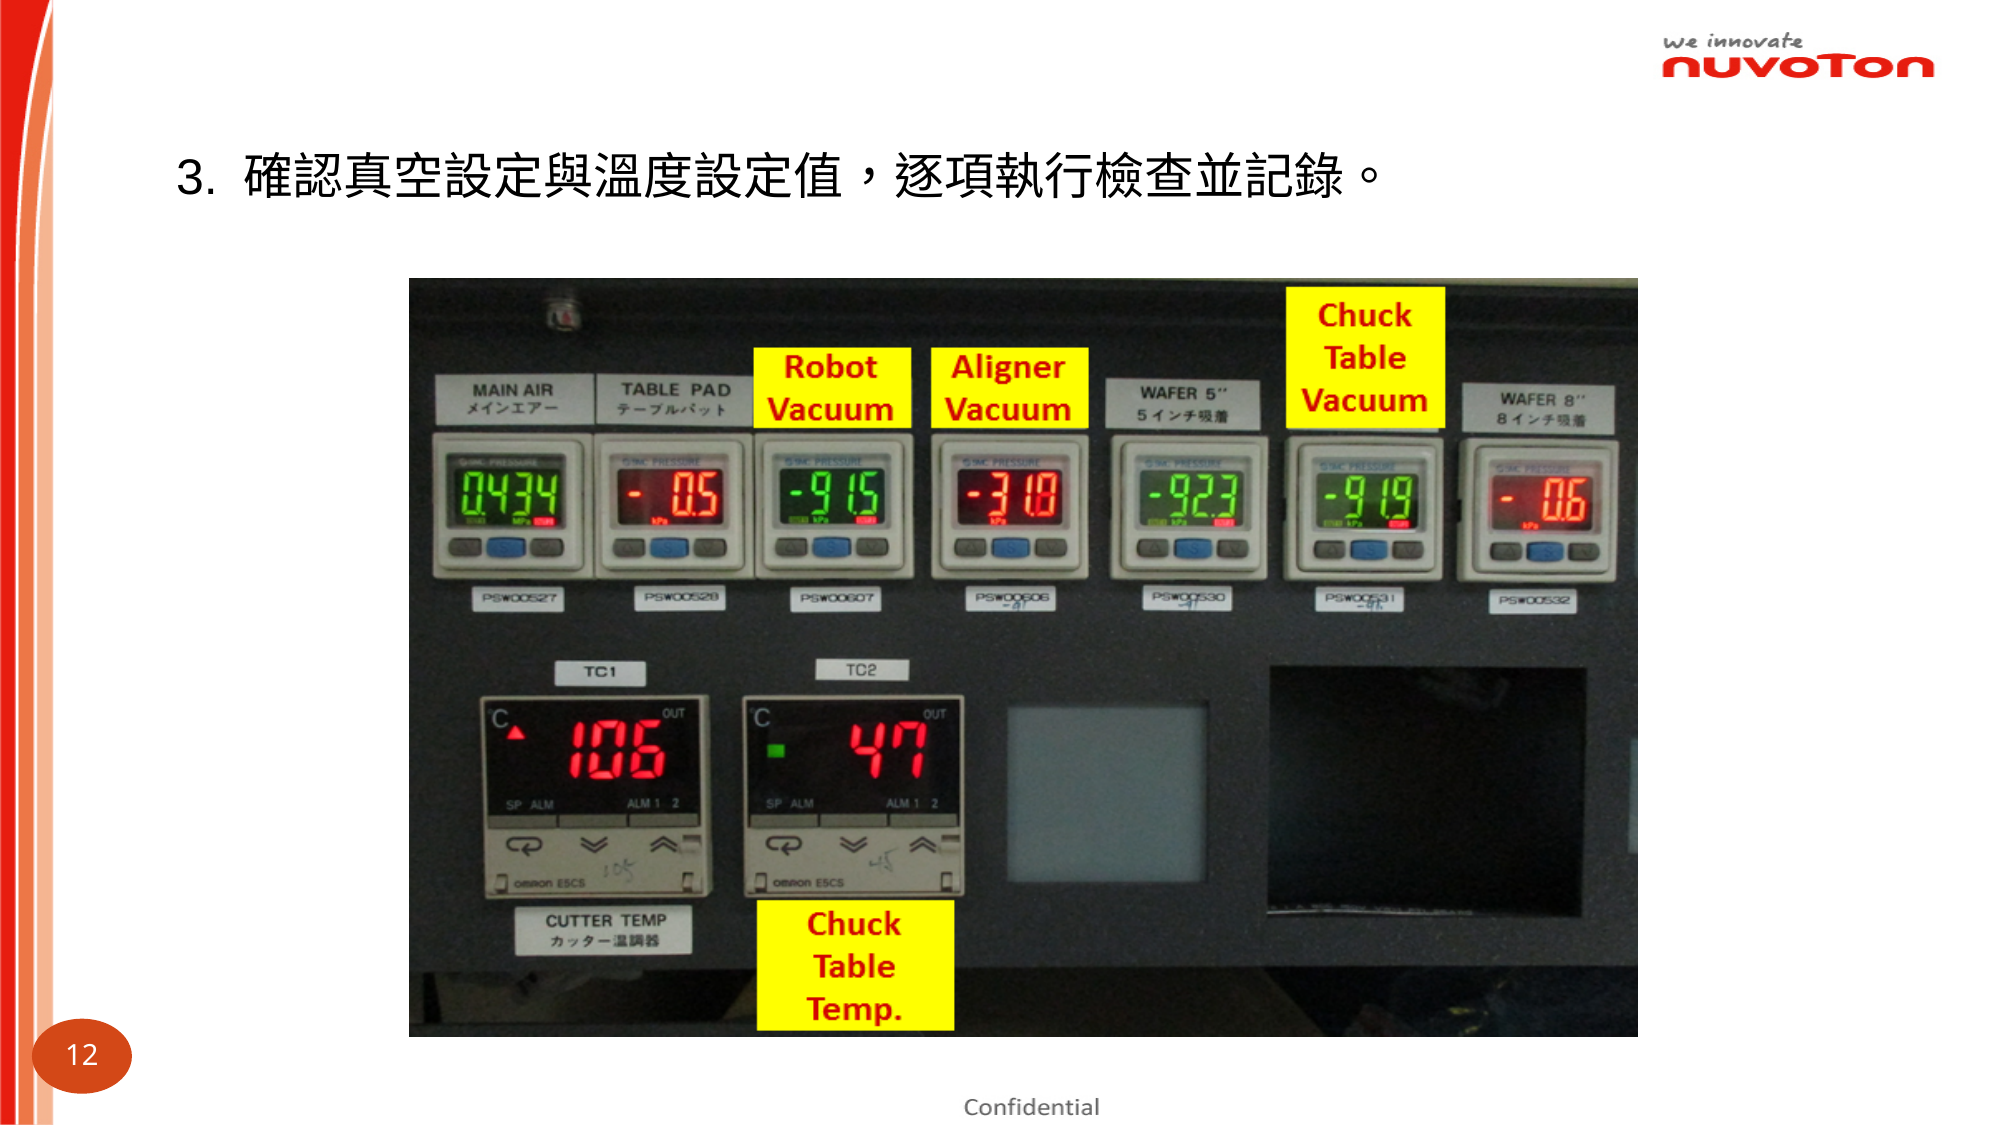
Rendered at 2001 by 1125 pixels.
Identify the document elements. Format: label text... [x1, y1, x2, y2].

picture [0, 0, 2000, 1125]
slide_number 11 [31, 1018, 132, 1094]
text_box 3. 確認真空設定與溫度設定值，逐項執行檢查並記錄。 [161, 137, 1520, 212]
